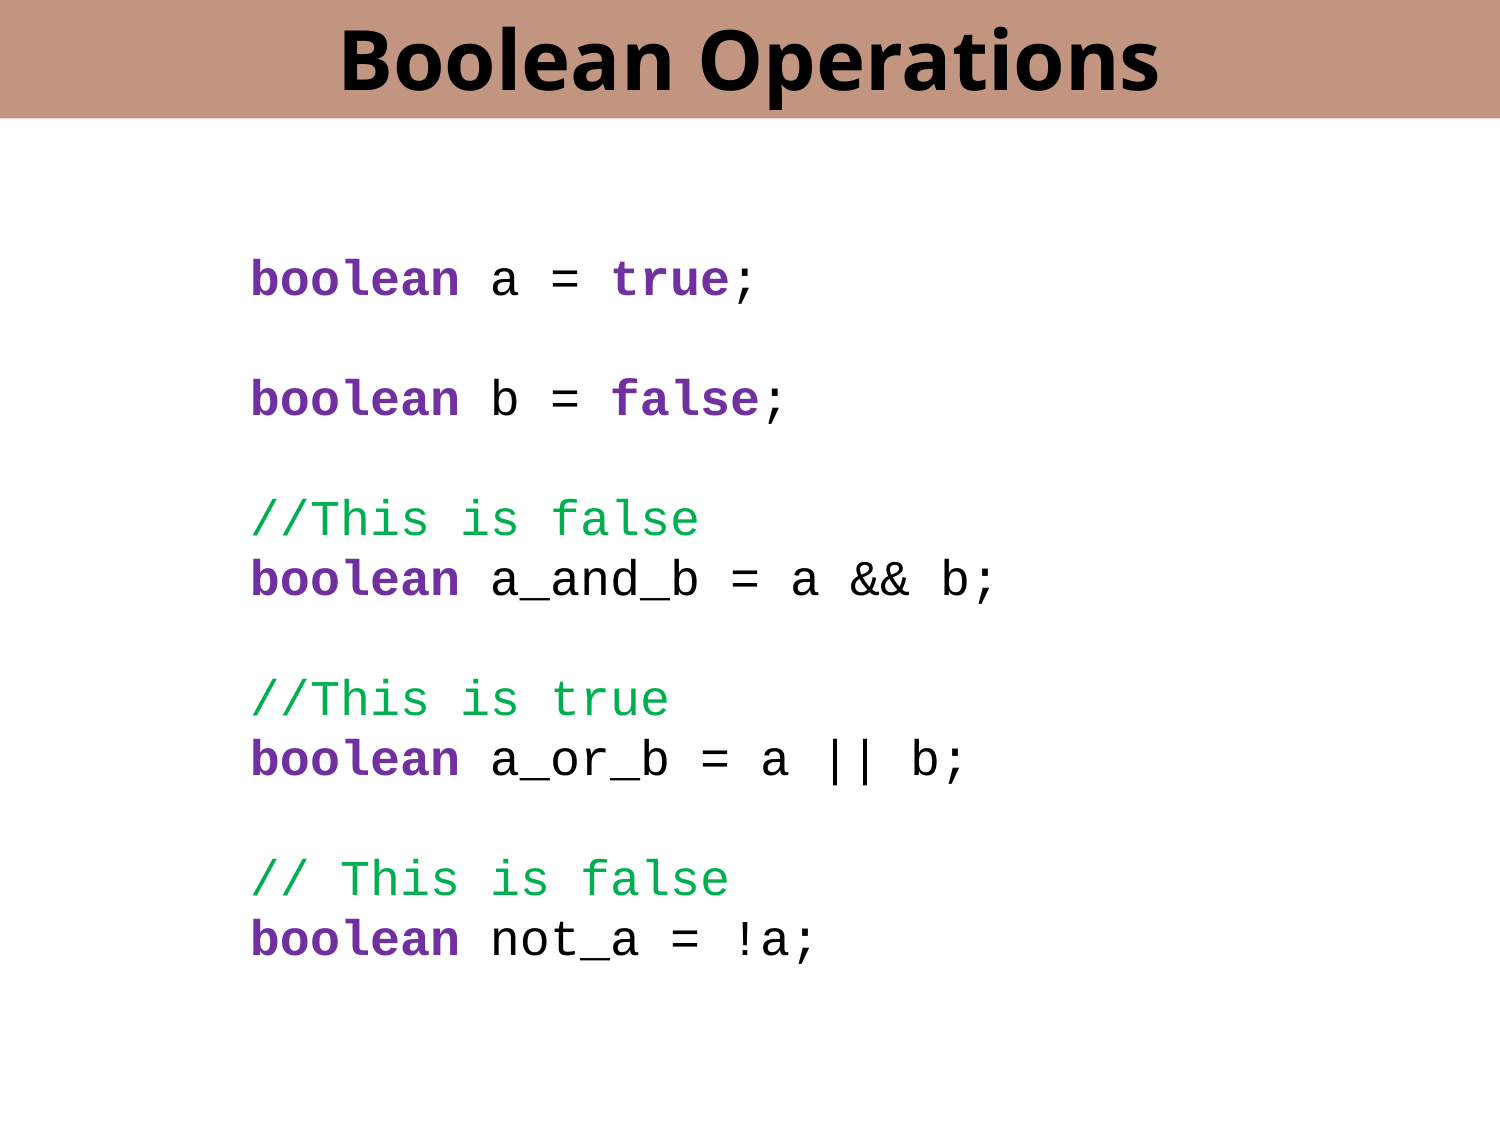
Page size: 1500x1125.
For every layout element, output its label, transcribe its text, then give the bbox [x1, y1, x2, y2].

text_box Boolean Operations [0, 0, 1500, 121]
text_box boolean a = true; boolean b = false; //This is false boolean a_and_b = a && b; //This is true boolean a_or_b = a || b; // This is false boolean not_a = !a; [235, 238, 1265, 1060]
